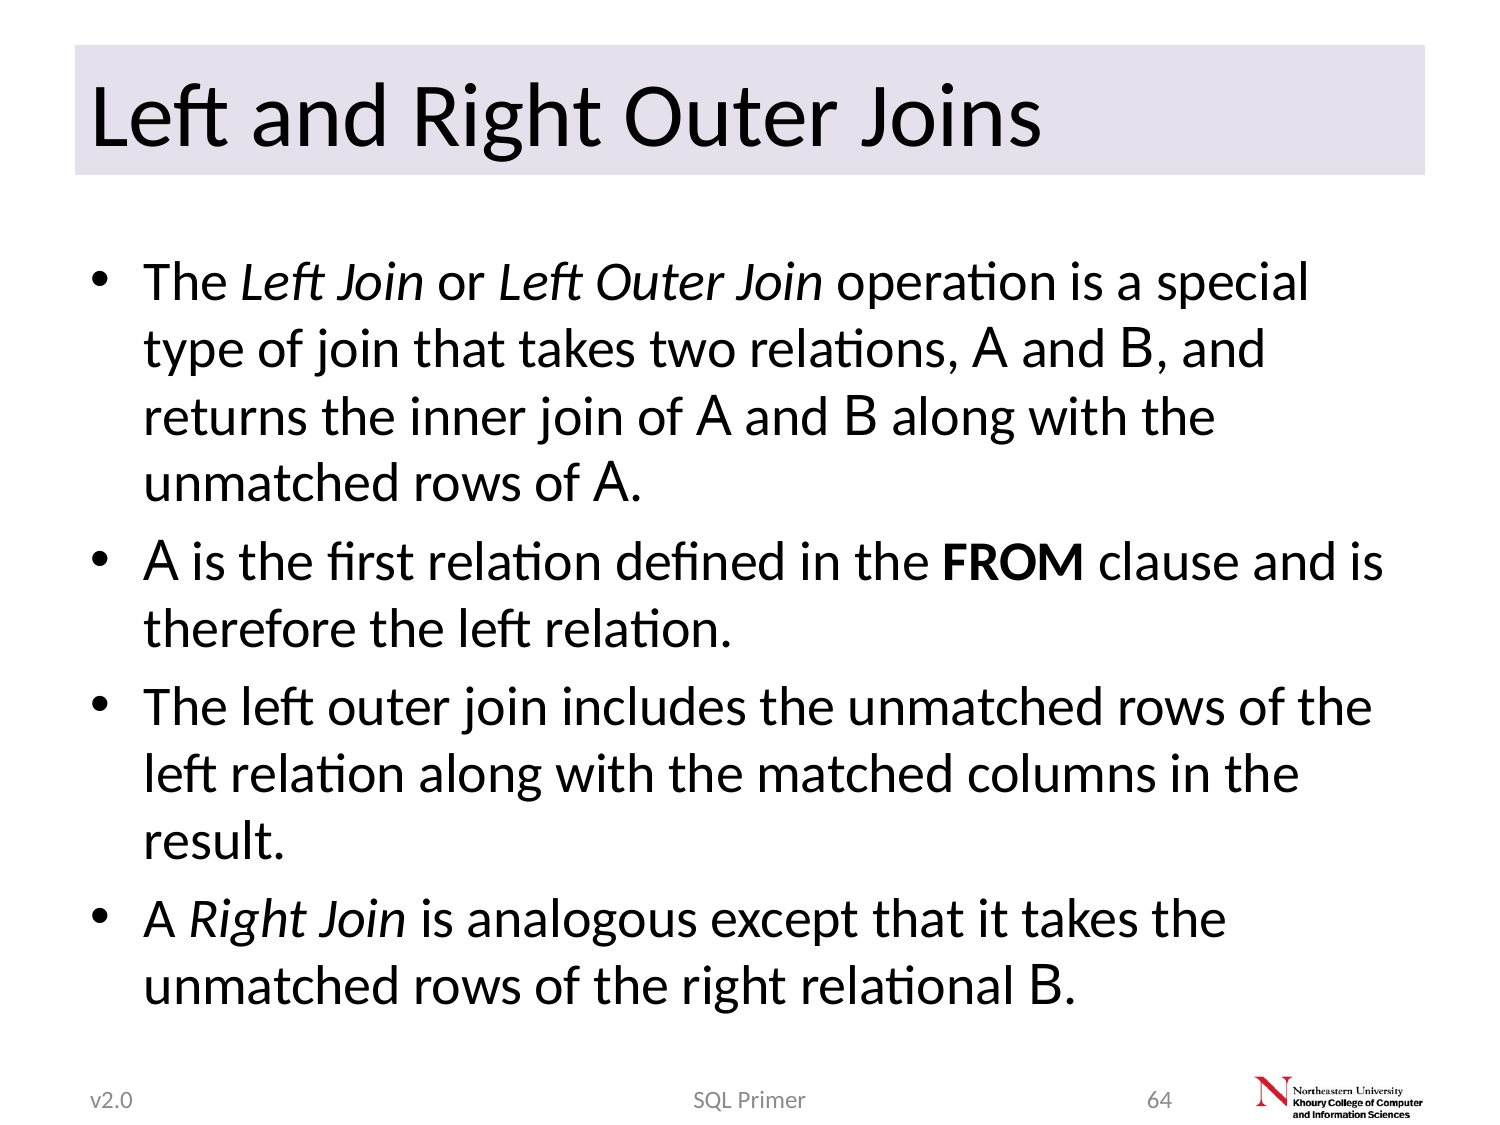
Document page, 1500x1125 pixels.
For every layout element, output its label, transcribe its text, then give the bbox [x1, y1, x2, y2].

footer SQL Primer [512, 1074, 988, 1122]
title Left and Right Outer Joins [75, 45, 1425, 175]
list The Left Join or Left Outer Join operation is a special type of join that takes two relations, A and B, and returns the inner join of A and B along with the unmatched rows of A. A is the first relation defined in the FROM clause and is therefore the left relation. The left outer join includes the unmatched rows of the left relation along with the matched columns in the result. A Right Join is analogous except that it takes the unmatched rows of the right relational B. [75, 237, 1425, 1025]
picture [1250, 1073, 1425, 1122]
slide_number 64 [1074, 1074, 1188, 1122]
slide_number v2.0 [75, 1074, 425, 1122]
